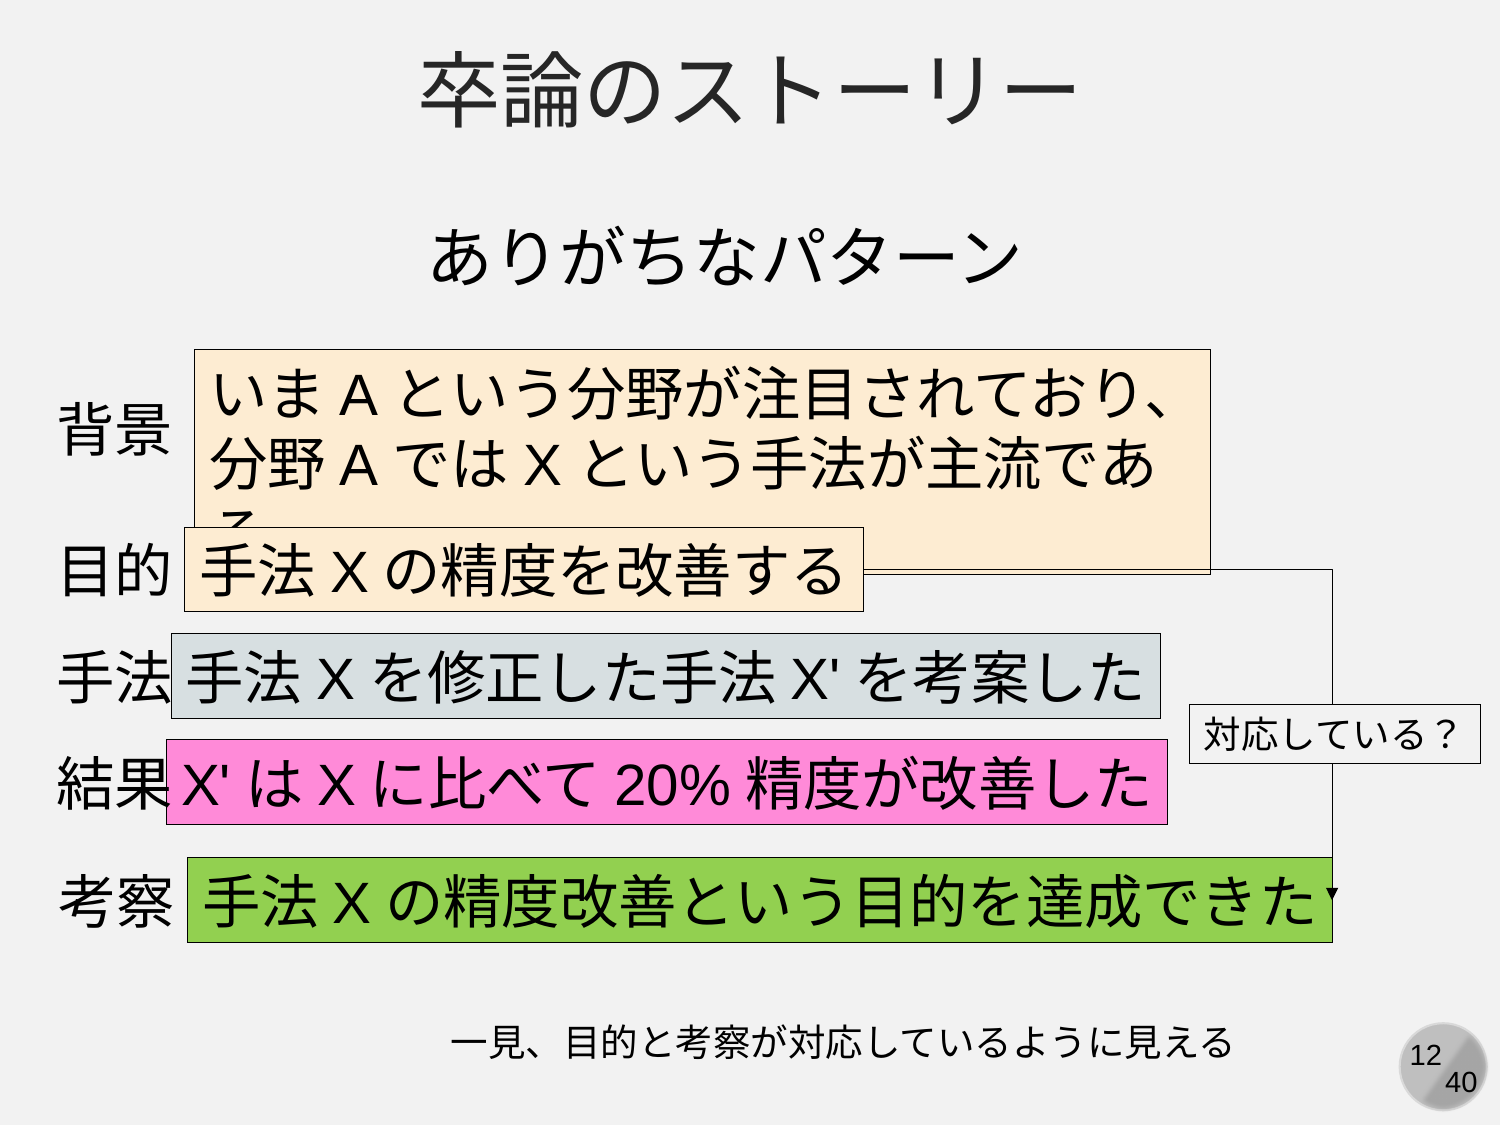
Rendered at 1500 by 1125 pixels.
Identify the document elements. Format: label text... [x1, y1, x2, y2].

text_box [853, 569, 1325, 901]
text_box 考察 [43, 857, 190, 943]
text_box 目的 [42, 527, 189, 612]
list 卒論のストーリー [0, 31, 1500, 155]
text_box 手法Xの精度改善という目的を達成できた [190, 857, 1333, 943]
text_box 手法 [42, 633, 189, 719]
text_box 手法Xの精度を改善する [189, 527, 864, 612]
text_box 一見、目的と考察が対応しているように見える [436, 1011, 1252, 1072]
text_box 手法Xを修正した手法X'を考案した [189, 633, 853, 719]
text_box 結果 [42, 739, 189, 825]
text_box 背景 [42, 385, 189, 471]
text_box いまAという分野が注目されており、分野AではXという手法が主流である [194, 349, 1211, 569]
text_box X'はXに比べて20%精度が改善した [189, 739, 853, 825]
text_box 対応している？ [1325, 704, 1481, 764]
text_box ありがちなパターン [411, 208, 1040, 303]
